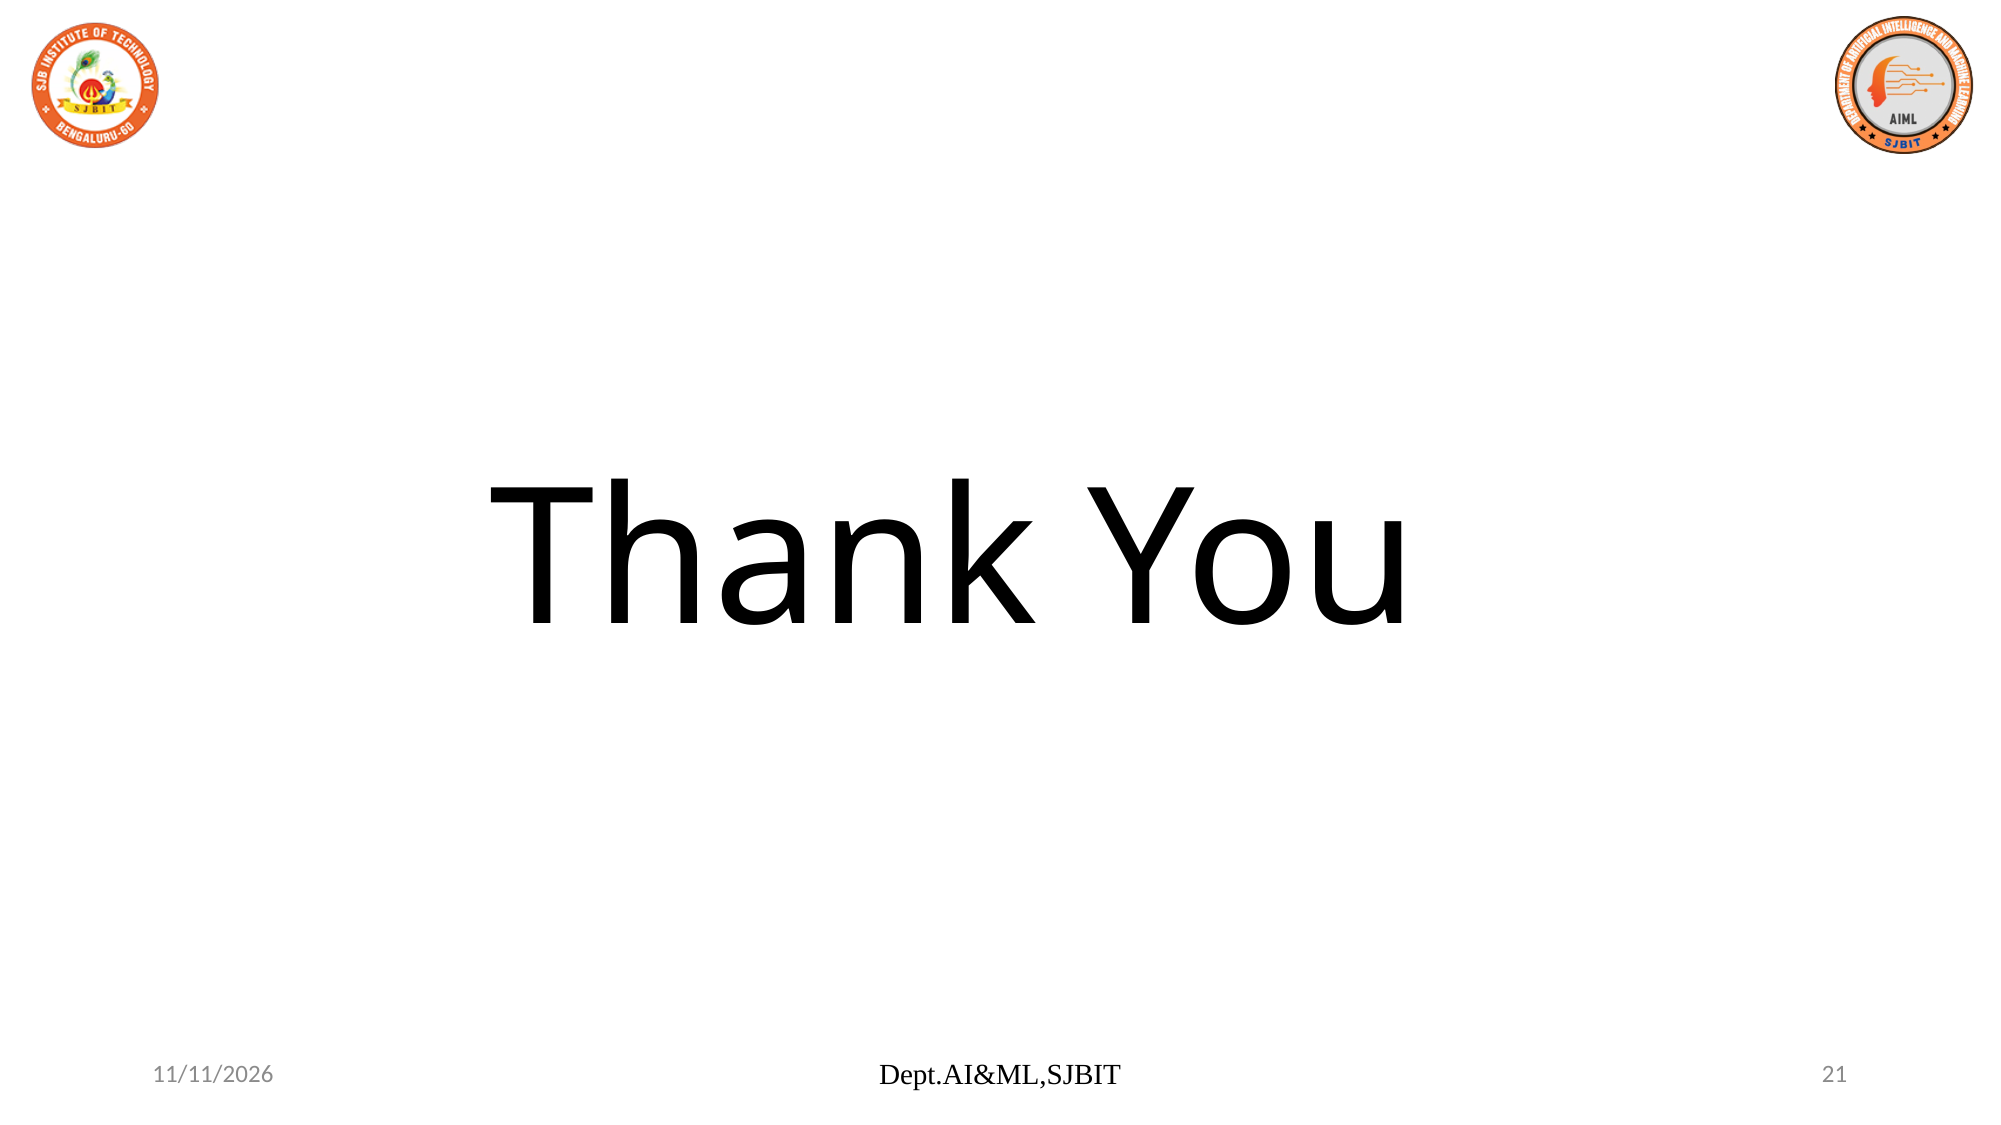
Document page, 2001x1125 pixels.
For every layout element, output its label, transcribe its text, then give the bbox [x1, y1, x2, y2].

picture [1835, 16, 1974, 154]
footer Dept.AI&ML,SJBIT [662, 1042, 1338, 1103]
picture [26, 16, 162, 155]
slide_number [137, 1042, 588, 1103]
slide_number 21 [1412, 1042, 1863, 1103]
list Thank You [474, 452, 1525, 673]
